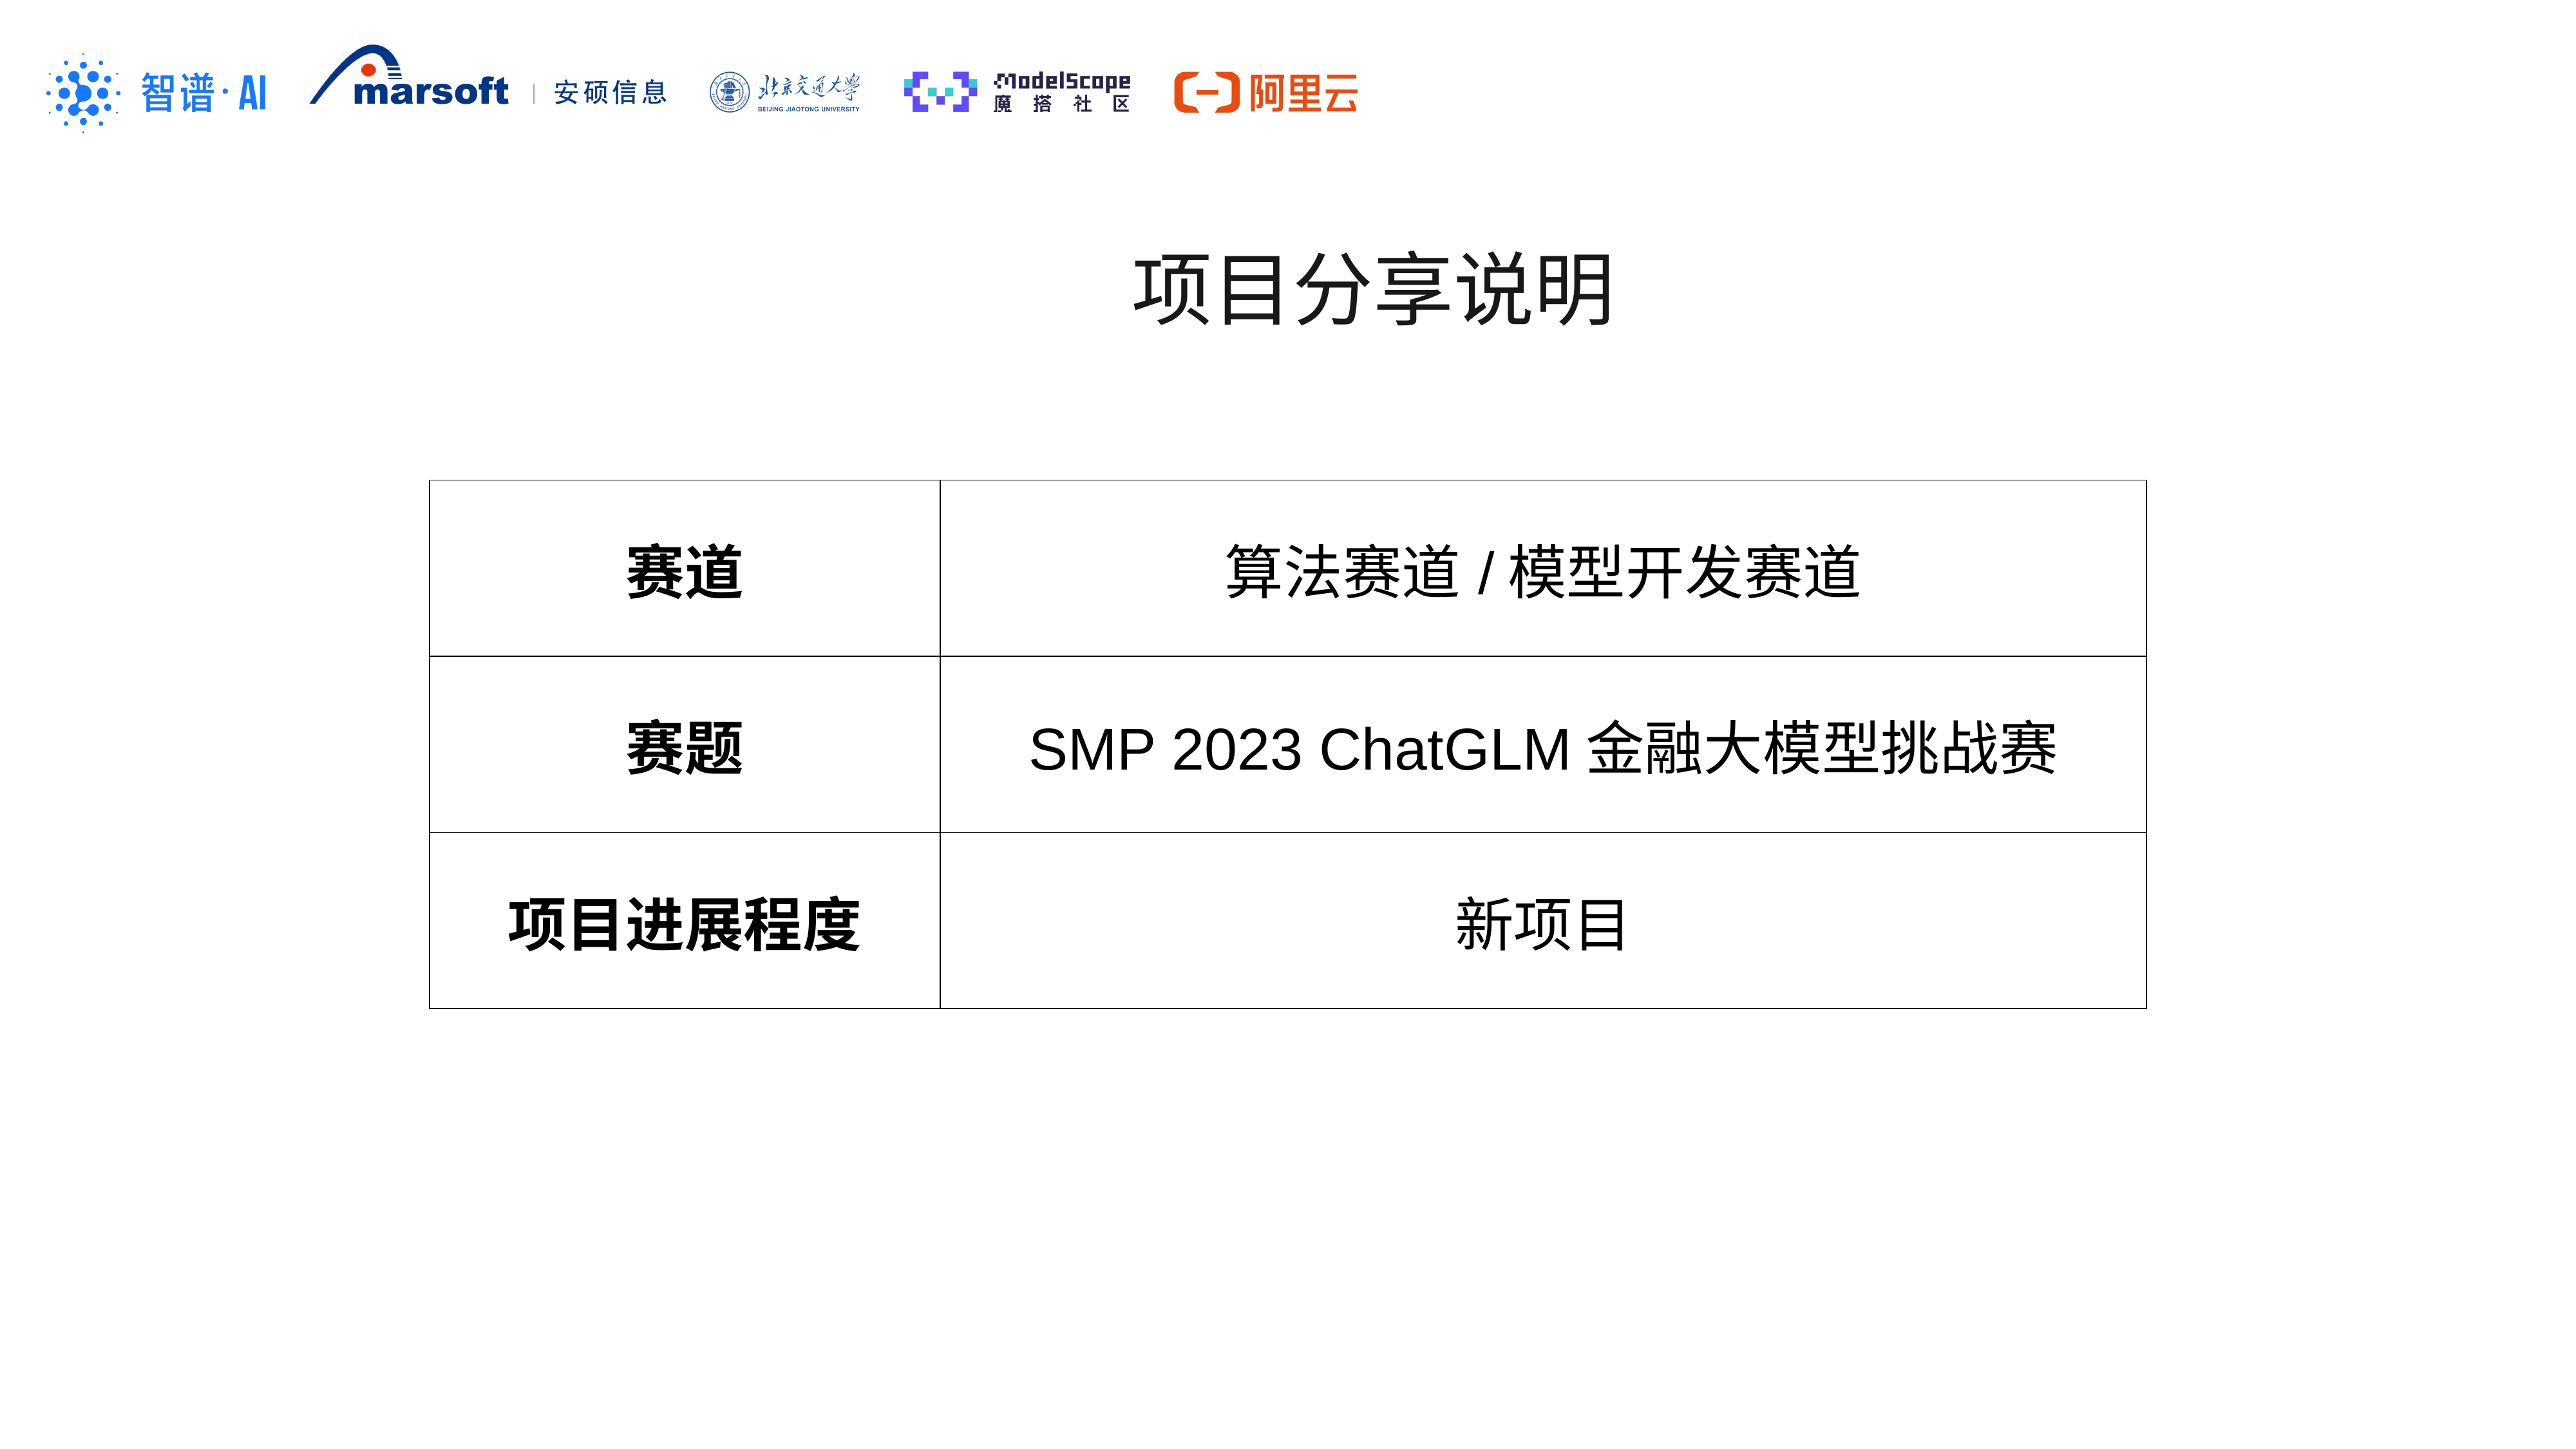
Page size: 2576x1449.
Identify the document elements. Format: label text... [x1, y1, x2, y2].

picture [32, 41, 281, 147]
picture [1138, 57, 1396, 129]
text_box 项目分享说明 [1126, 234, 1620, 341]
table_cell 赛题 [430, 657, 940, 832]
picture [309, 44, 670, 135]
table_cell SMP 2023 ChatGLM金融大模型挑战赛 [941, 657, 2146, 832]
table_cell 新项目 [941, 833, 2146, 1008]
picture [904, 71, 1130, 112]
picture [708, 70, 862, 115]
table_header 赛道 [430, 480, 940, 656]
table_cell 项目进展程度 [430, 833, 940, 1008]
table_header 算法赛道/模型开发赛道 [941, 480, 2146, 656]
